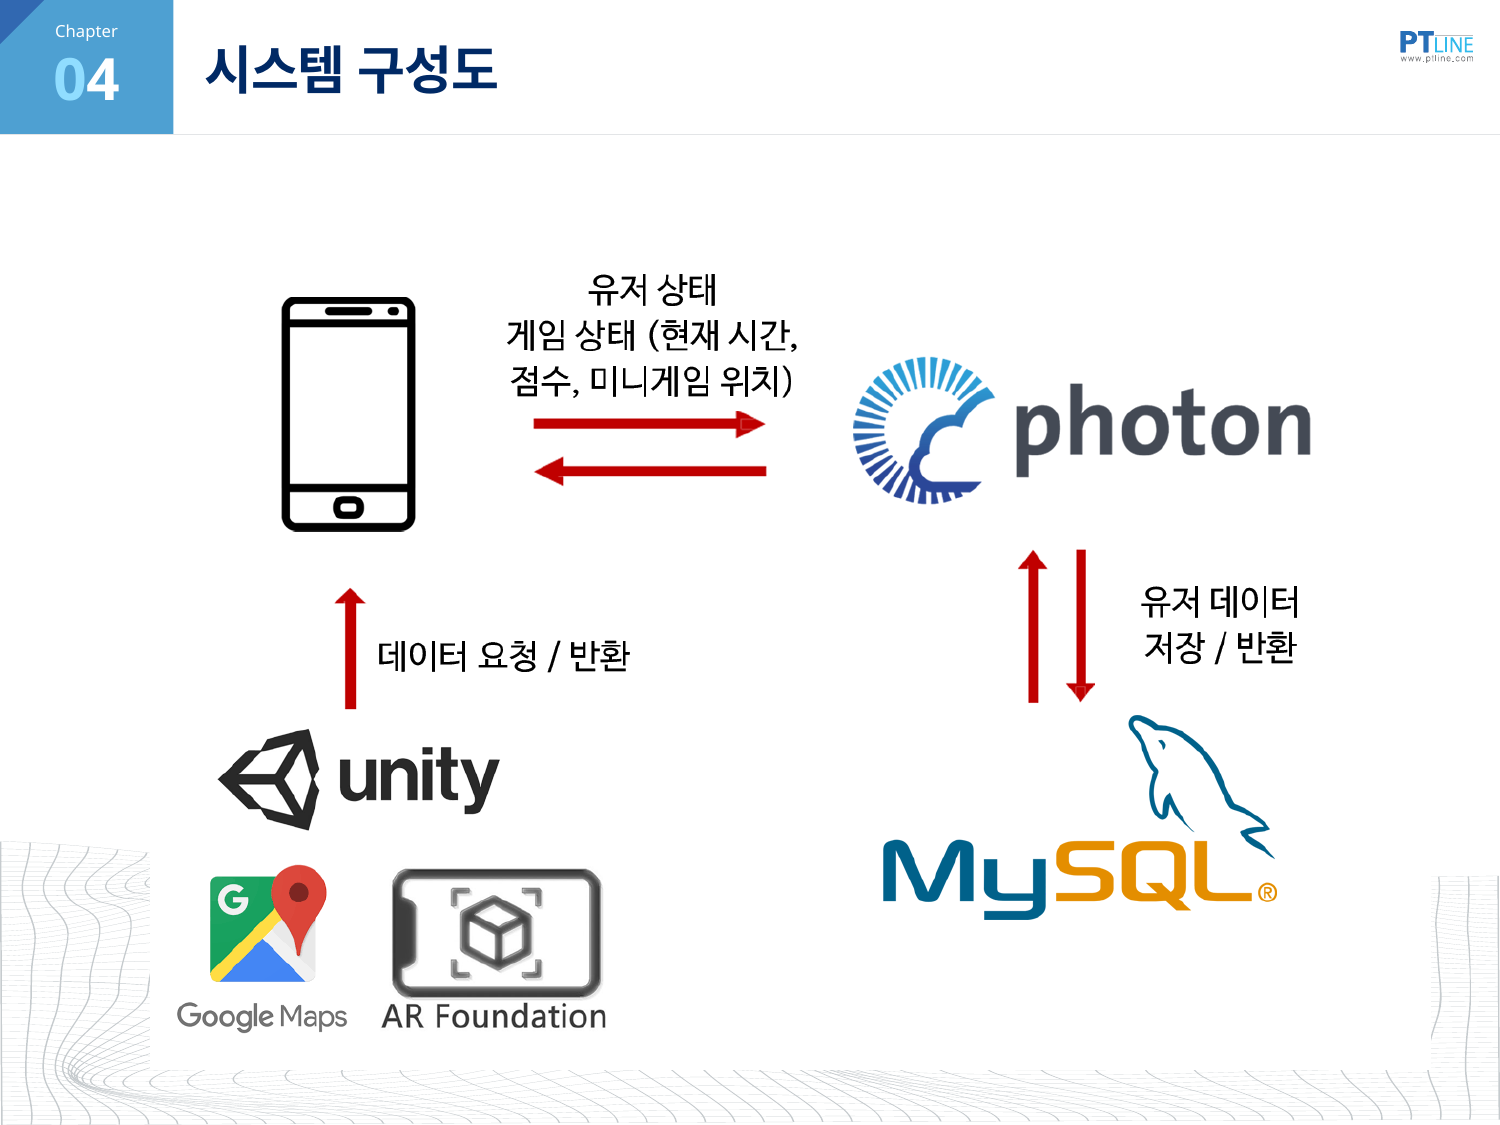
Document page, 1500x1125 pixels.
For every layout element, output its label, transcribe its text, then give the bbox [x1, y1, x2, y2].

text_box 04 [22, 35, 151, 120]
picture [150, 222, 1431, 1070]
title 시스템 구성도 [189, 37, 1484, 125]
